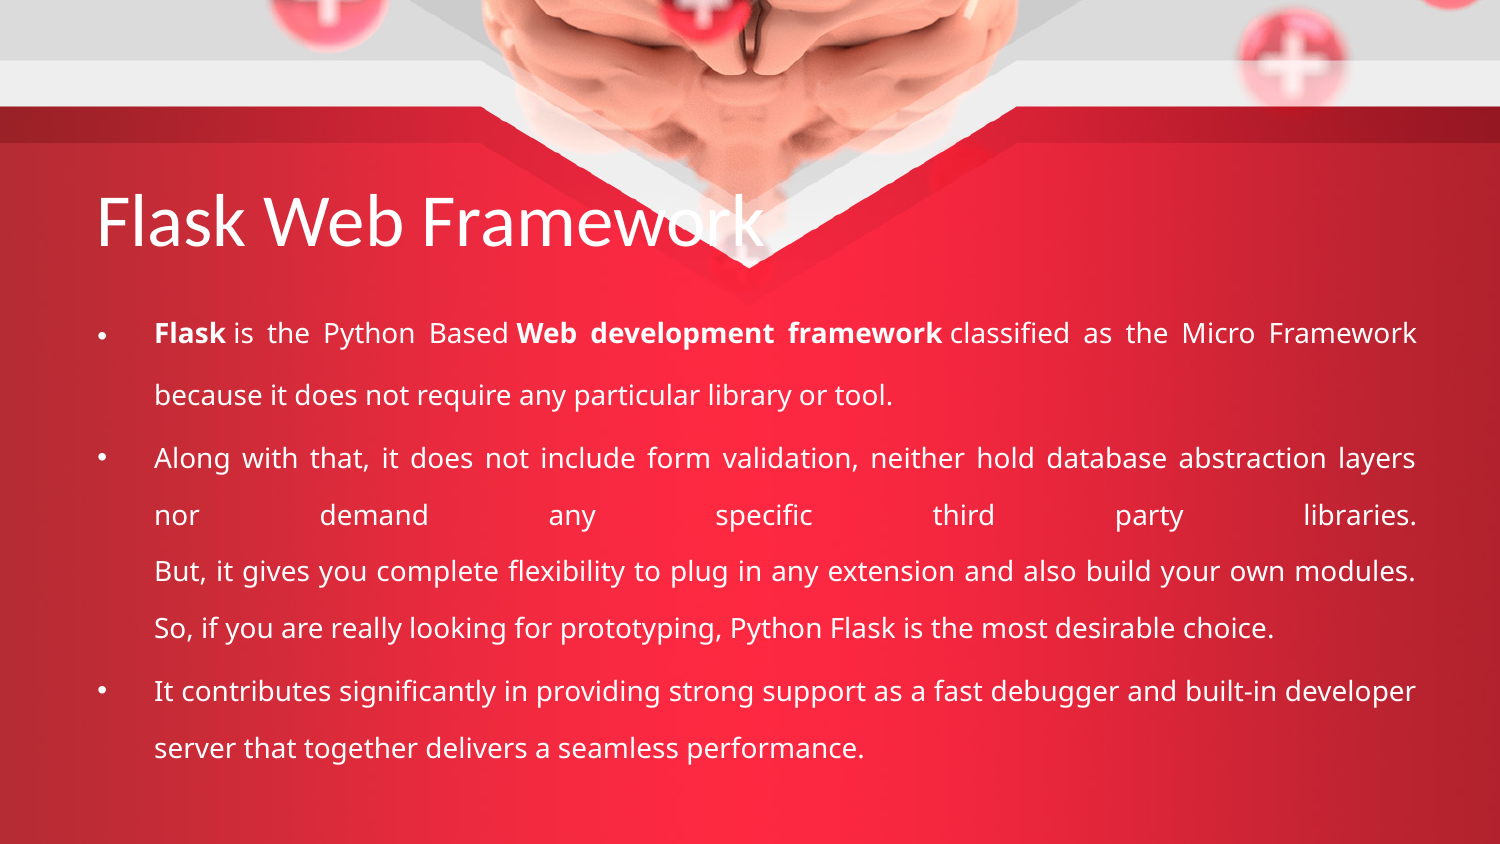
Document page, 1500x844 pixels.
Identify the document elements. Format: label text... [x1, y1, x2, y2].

list Flask is the Python Based Web development framework classified as the Micro Framework because it does not require any particular library or tool. Along with that, it does not include form validation, neither hold database abstraction layers nor demand any specific third party libraries. But, it gives you complete flexibility to plug in any extension and also build your own modules. So, if you are really looking for prototyping, Python Flask is the most desirable choice. It contributes significantly in providing strong support as a fast debugger and built-in developer server that together delivers a seamless performance. [82, 281, 1433, 779]
picture [0, 0, 1500, 844]
title Flask Web Framework [81, 154, 1436, 280]
